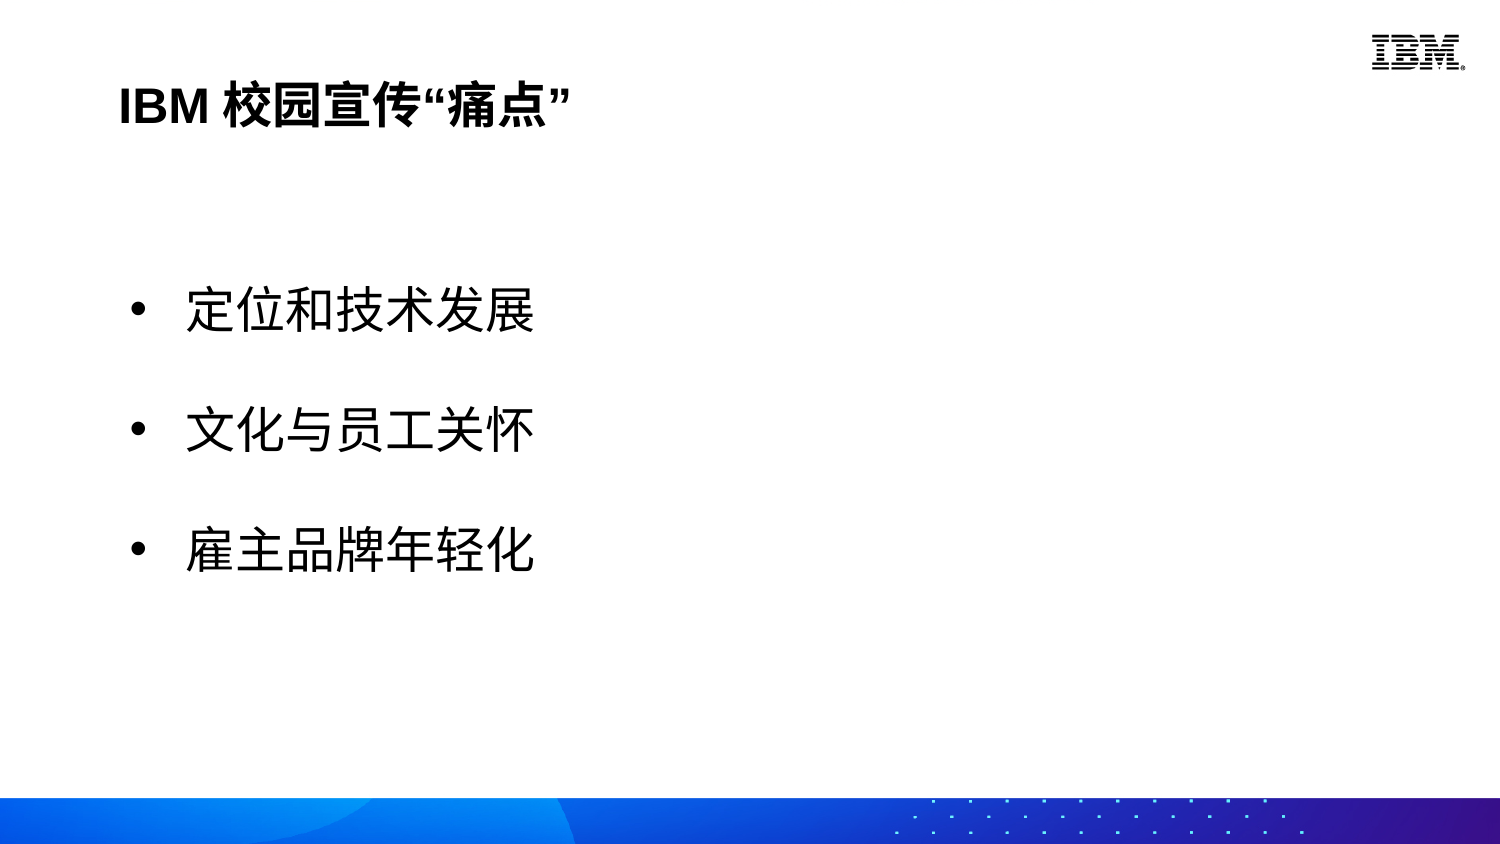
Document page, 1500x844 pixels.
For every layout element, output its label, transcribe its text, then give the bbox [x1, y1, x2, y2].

text_box IBM校园宣传“痛点” [110, 66, 580, 142]
picture [0, 0, 1500, 844]
text_box 定位和技术发展 文化与员工关怀 雇主品牌年轻化 [114, 210, 865, 586]
